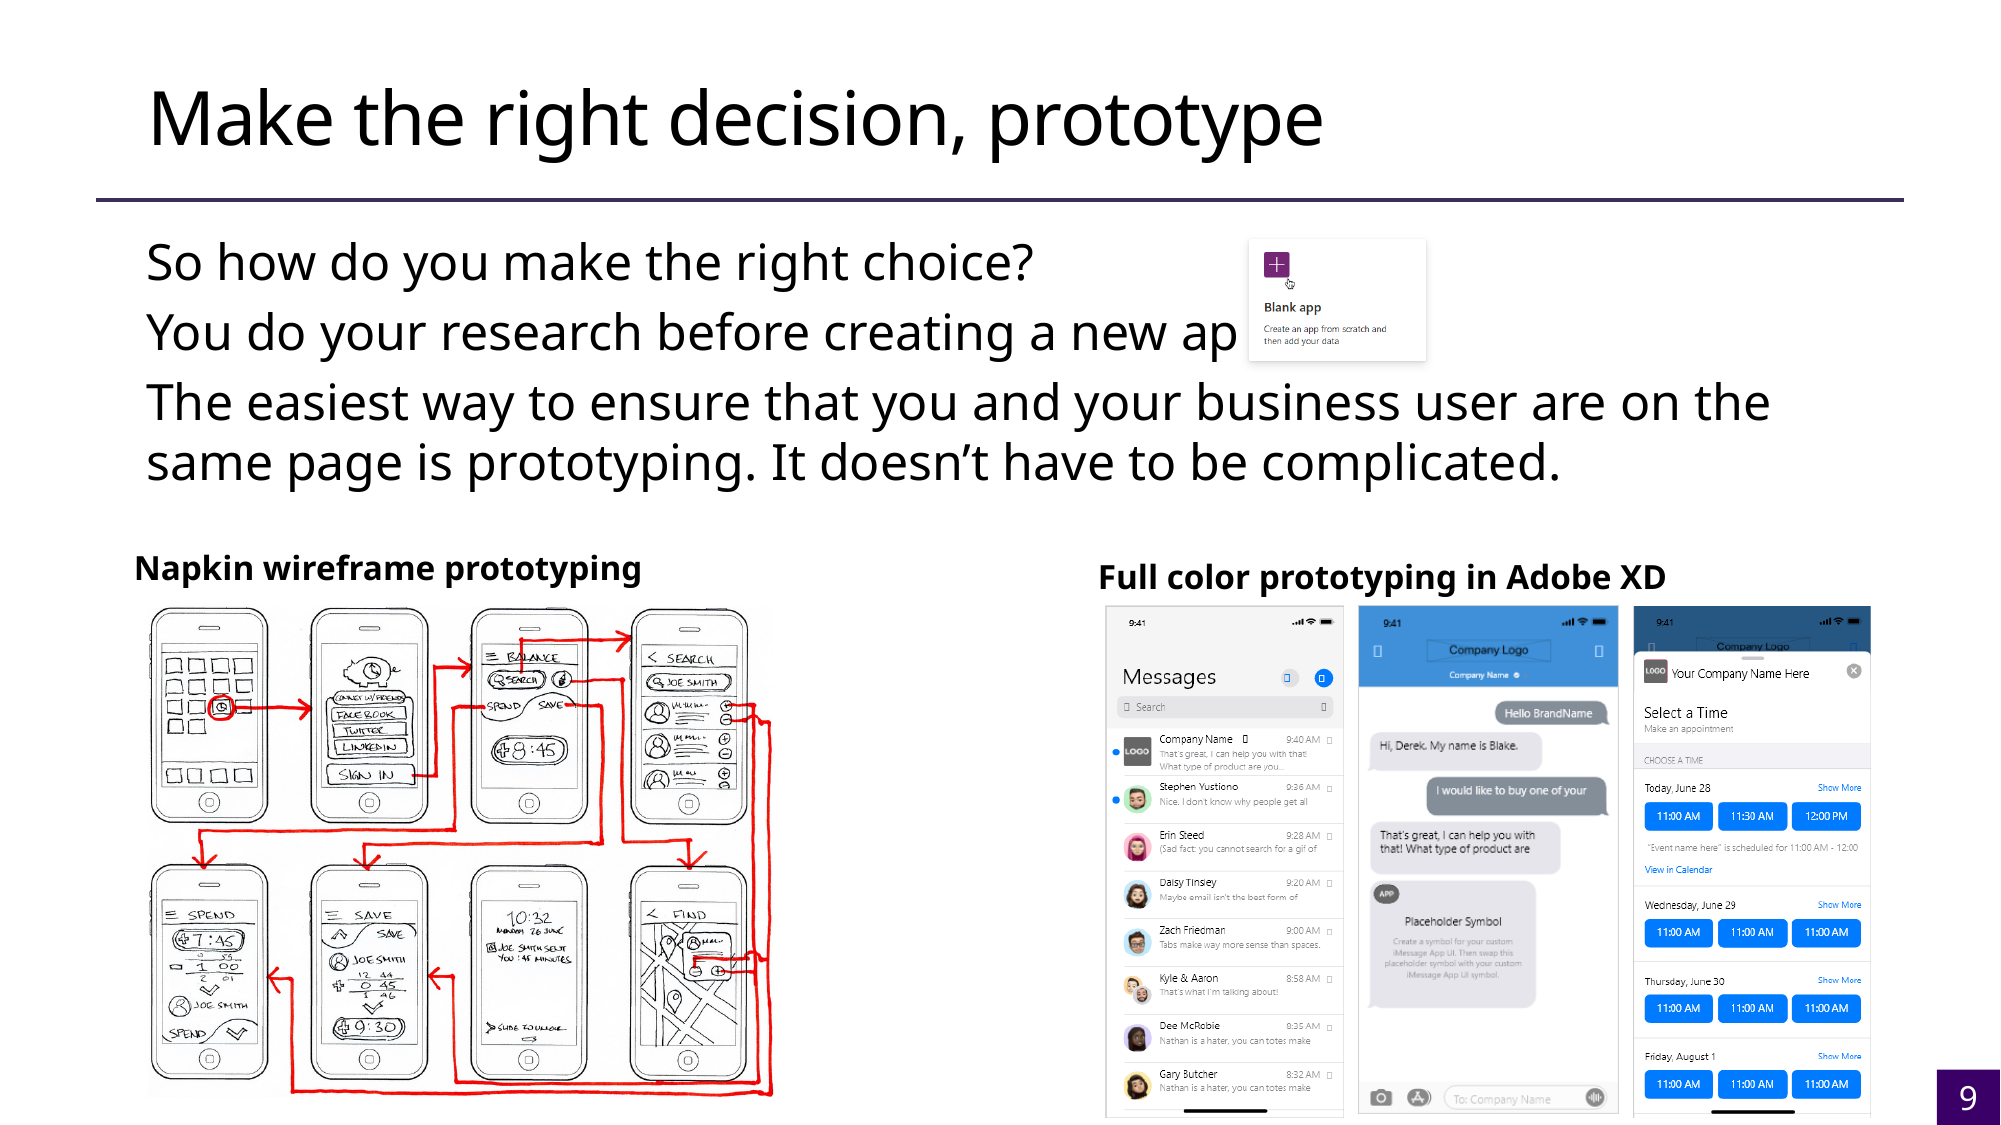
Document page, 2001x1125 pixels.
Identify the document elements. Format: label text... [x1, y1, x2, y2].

picture [1236, 229, 1434, 373]
text_box [1936, 1069, 2000, 1076]
picture [1358, 605, 1619, 1114]
picture [1105, 605, 1344, 1118]
text_box Napkin wireframe prototyping [133, 547, 644, 588]
text_box [1936, 1117, 2000, 1125]
title Make the right decision, prototype [147, 69, 1955, 161]
text_box 9 [1936, 1076, 2000, 1117]
list So how do you make the right choice? You do your research before creating a new app. The easiest way to ensure that you and your business user are on the same page is prototyping. It doesn’t have to be complicated. [146, 230, 1899, 570]
picture [1633, 606, 1872, 1118]
picture [128, 596, 792, 1109]
text_box Full color prototyping in Adobe XD [1097, 555, 1668, 596]
